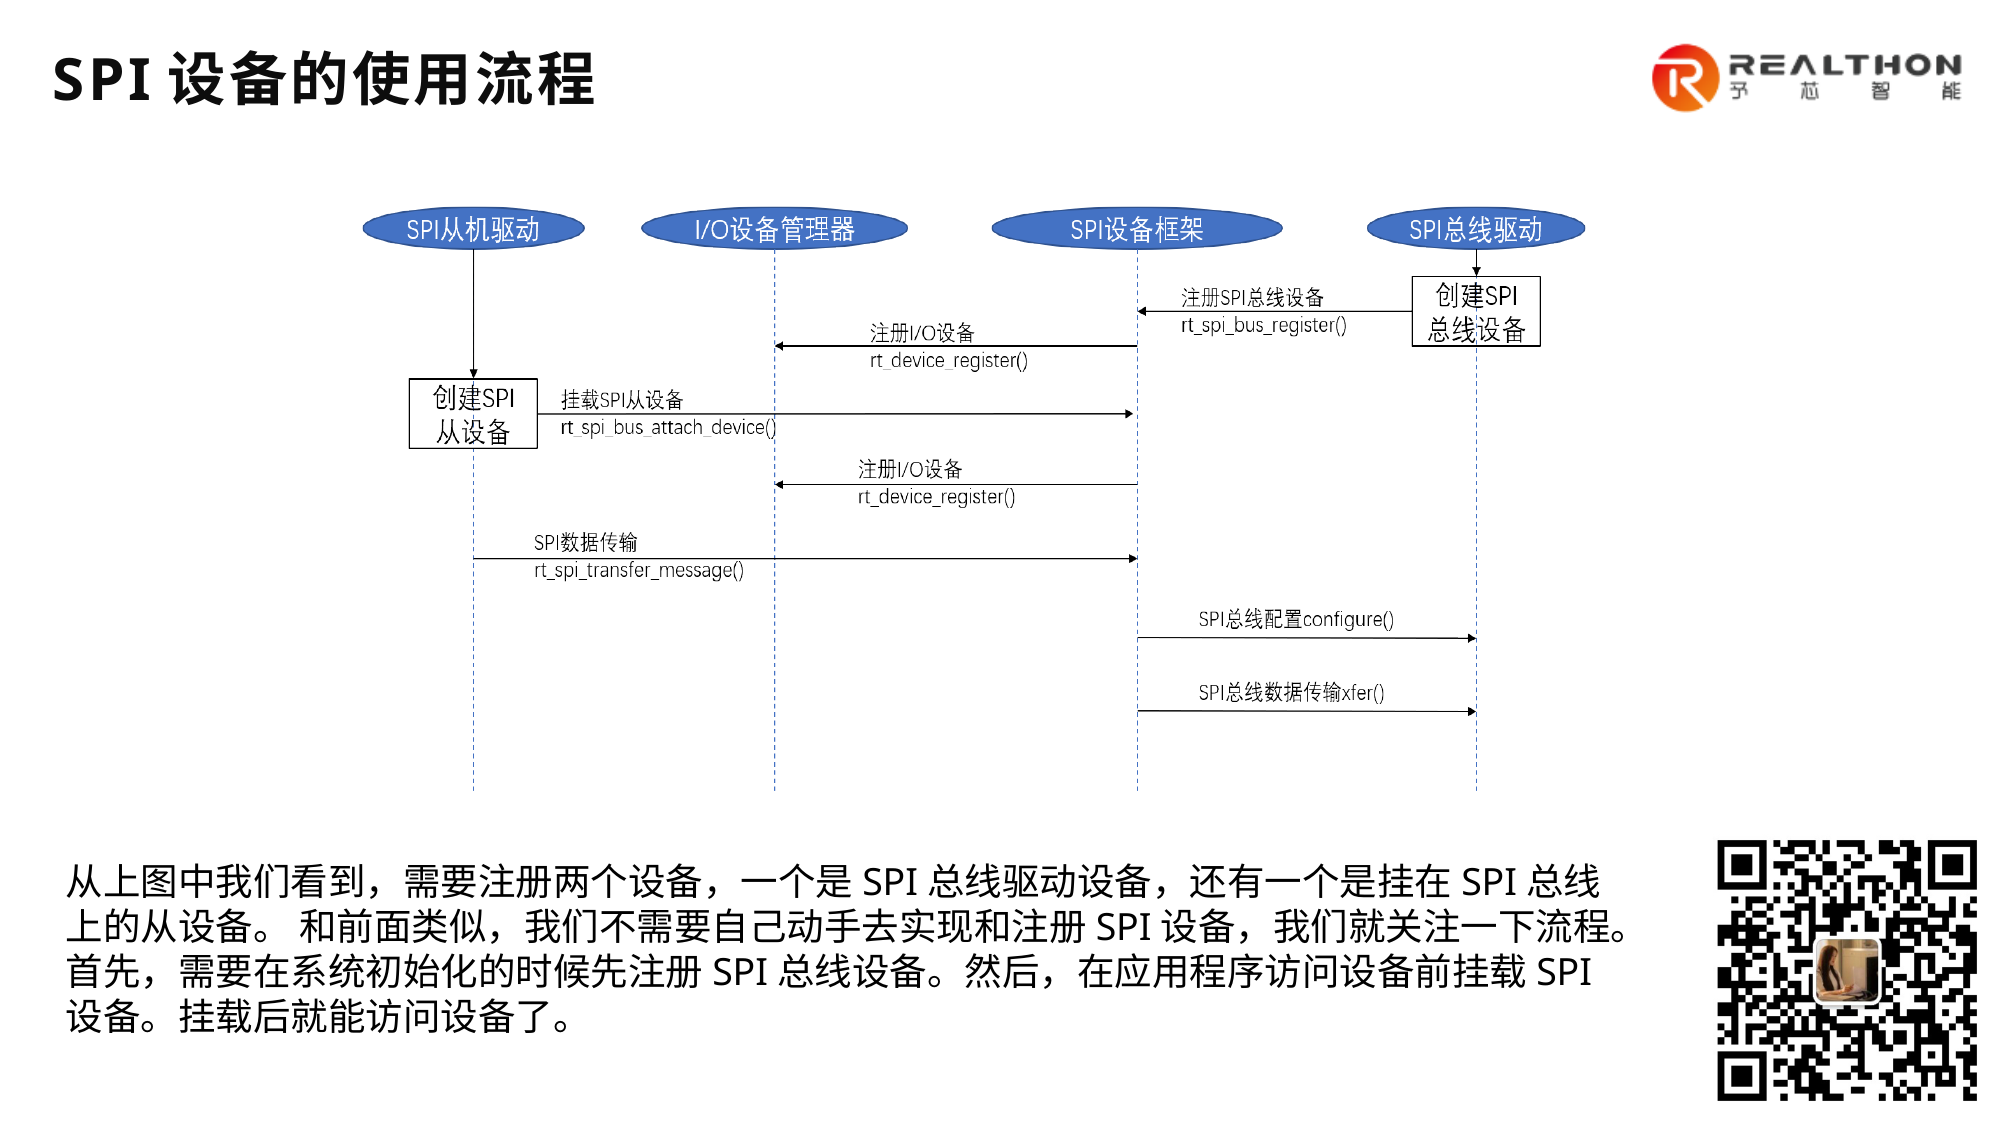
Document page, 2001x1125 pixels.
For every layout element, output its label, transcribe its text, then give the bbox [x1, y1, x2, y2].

picture [353, 199, 1588, 793]
text_box 从上图中我们看到，需要注册两个设备，一个是SPI总线驱动设备，还有一个是挂在SPI总线上的从设备。 和前面类似，我们不需要自己动手去实现和注册SPI设备，我们就关注一下流程。首先，需要在系统初始化的时候先注册SPI总线设备。然后，在应用程序访问设备前挂载SPI设备。挂载后就能访问设备了。 [51, 850, 1629, 1046]
picture [1695, 829, 2000, 1116]
list SPI设备的使用流程 [22, 28, 1550, 136]
picture [1629, 13, 1990, 141]
